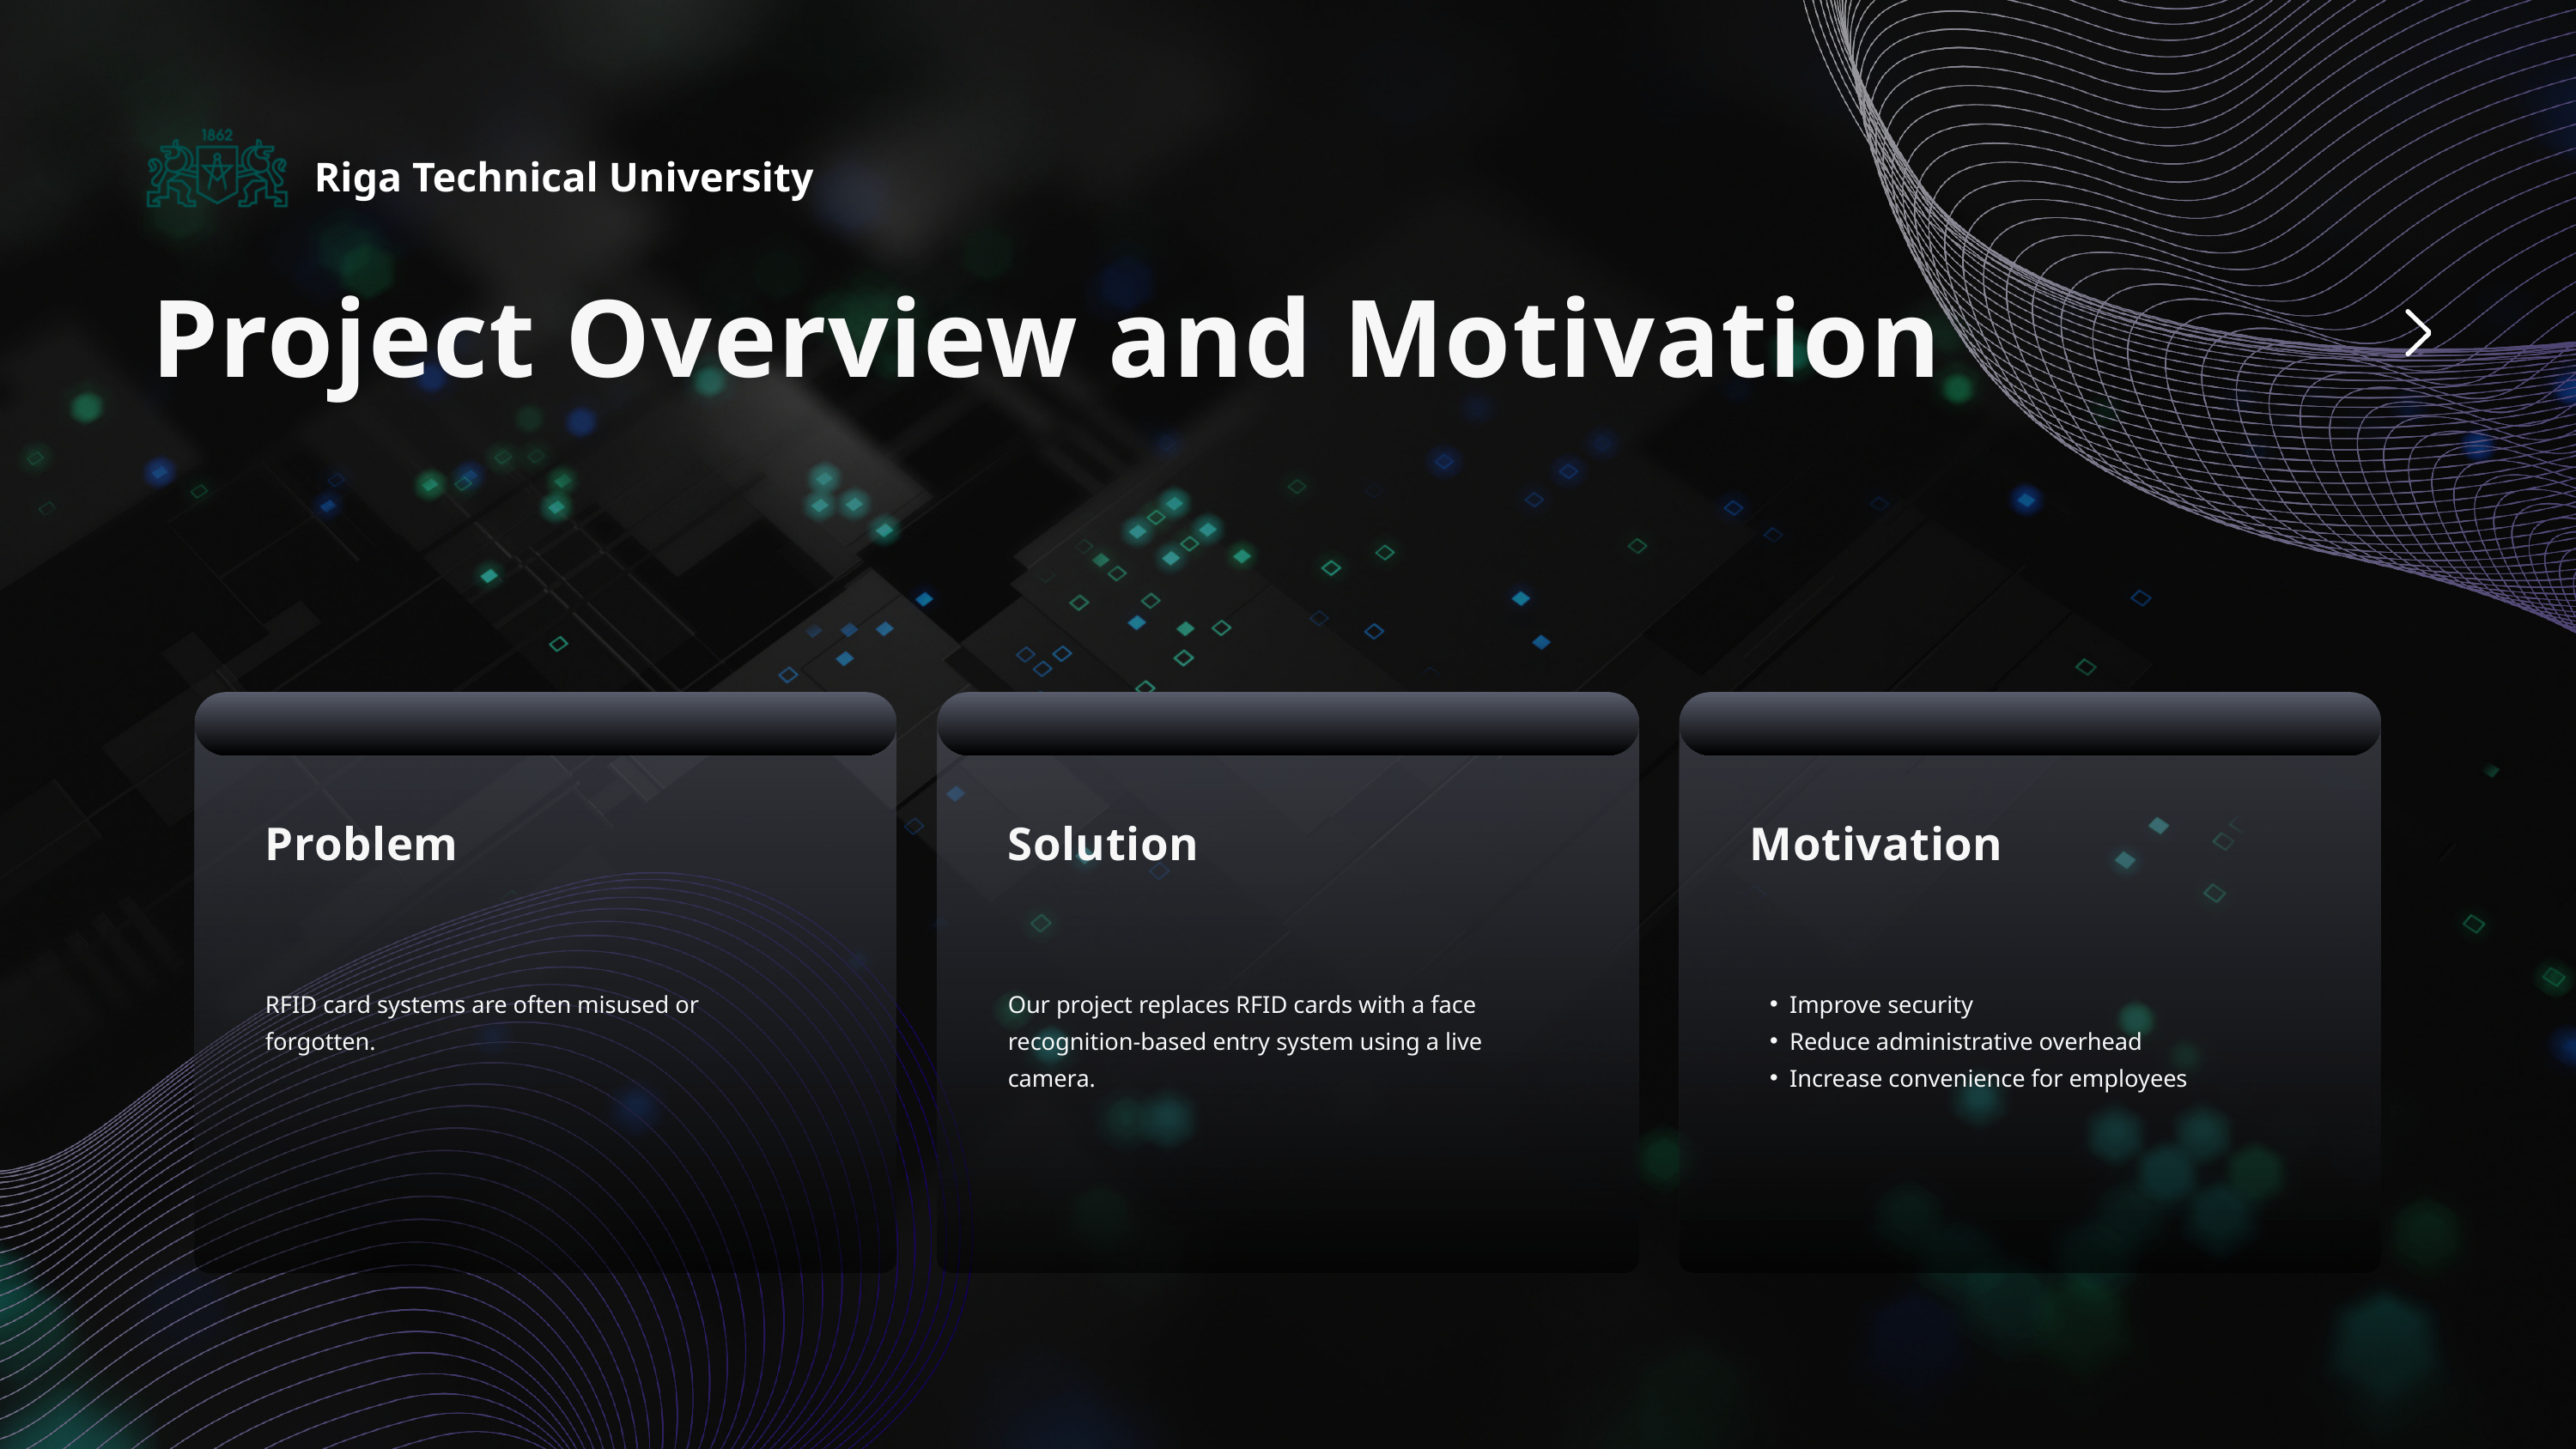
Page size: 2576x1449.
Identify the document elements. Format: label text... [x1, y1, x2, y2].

text_box [112, 123, 314, 218]
text_box [1789, 0, 2576, 746]
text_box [1679, 762, 2382, 1273]
text_box [2405, 309, 2432, 356]
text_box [1679, 691, 2382, 756]
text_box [194, 691, 897, 756]
text_box [0, 868, 979, 1449]
text_box [0, 0, 2576, 1449]
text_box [937, 762, 1640, 1273]
text_box Riga Technical University [313, 148, 848, 200]
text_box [937, 691, 1640, 756]
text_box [194, 761, 897, 1273]
text_box Project Overview and Motivation [151, 264, 2031, 399]
